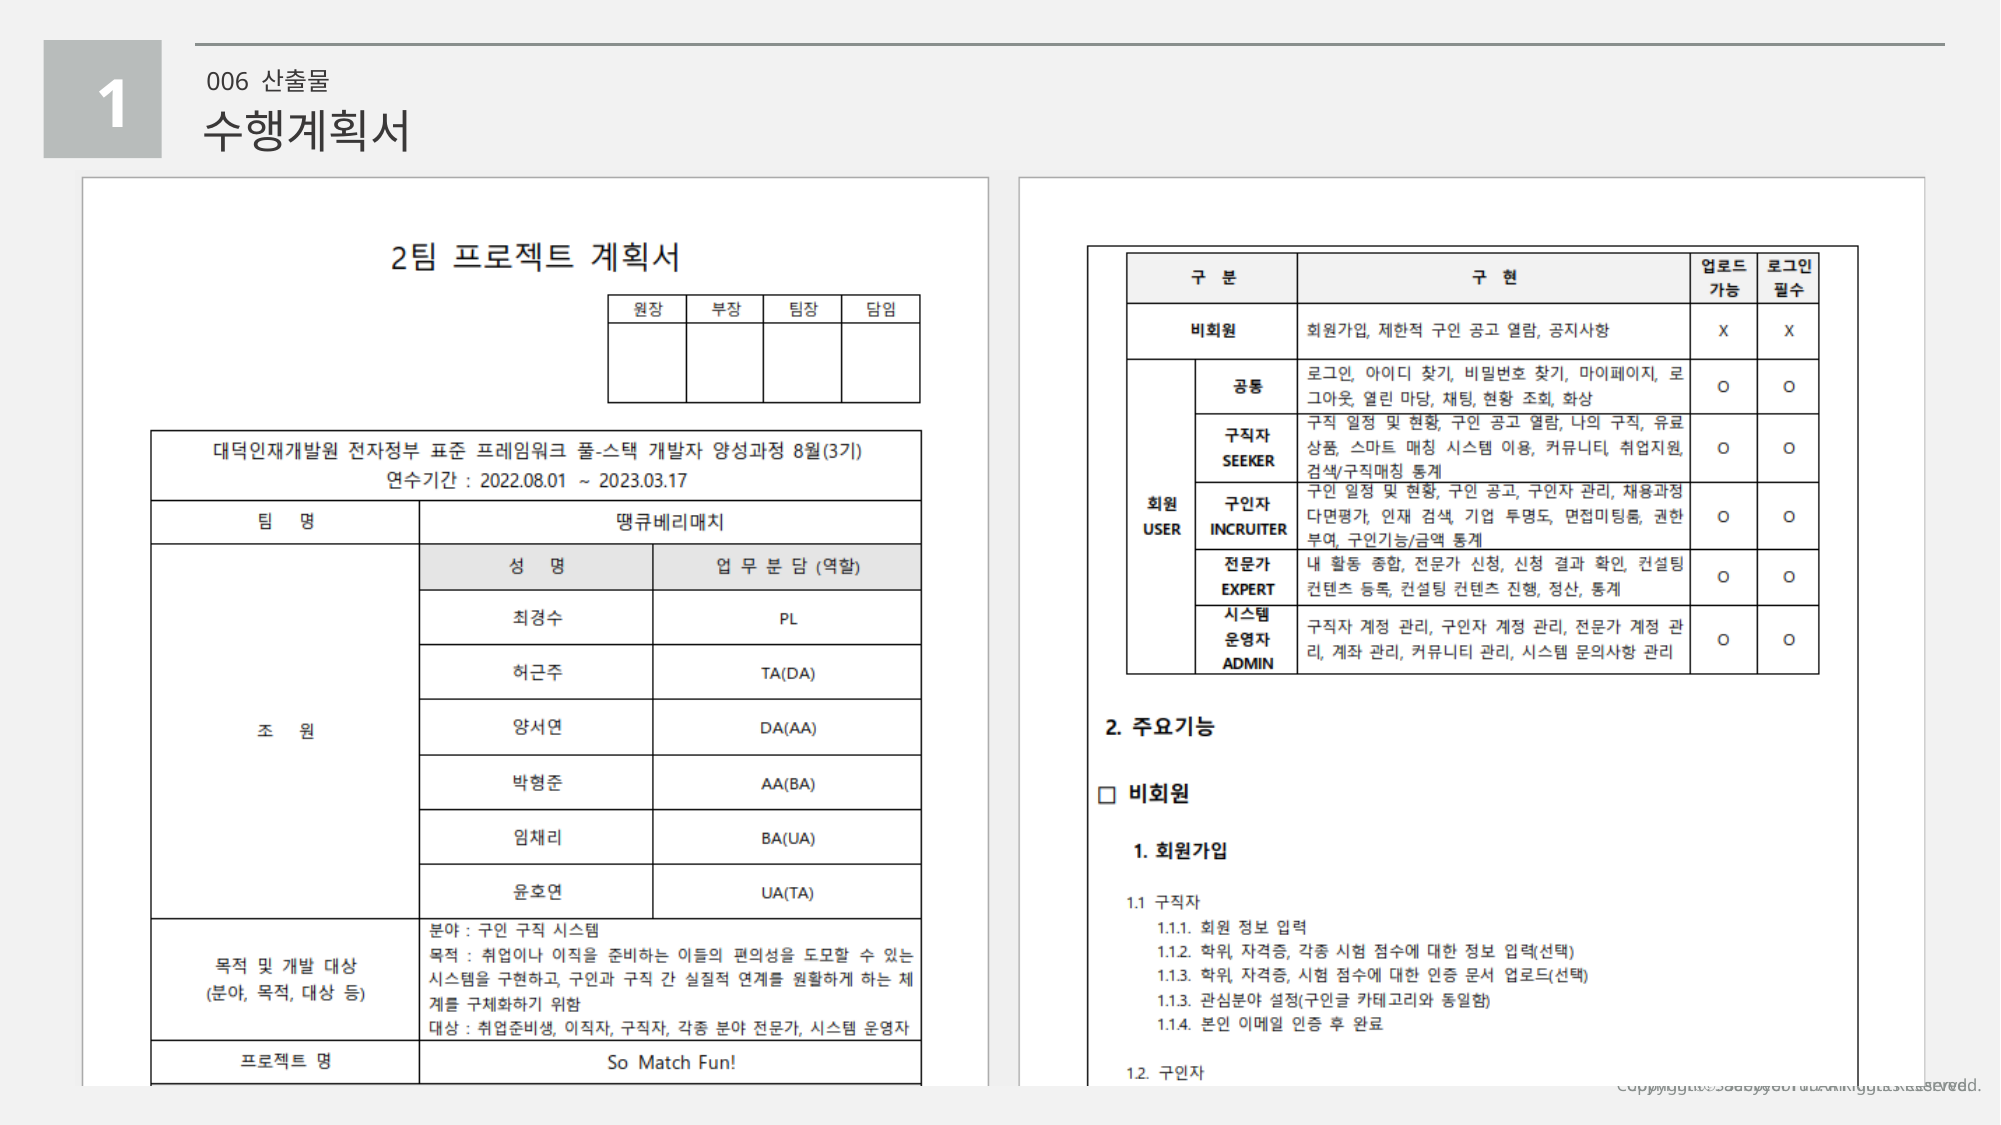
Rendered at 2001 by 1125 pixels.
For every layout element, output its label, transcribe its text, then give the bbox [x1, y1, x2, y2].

text_box 1 [80, 52, 123, 148]
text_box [194, 57, 420, 166]
text_box [43, 39, 163, 159]
picture [74, 170, 1926, 1086]
text_box Copyrightⓒ. Saebyeol Yu. All Rights Reserved. [1601, 1067, 1987, 1102]
